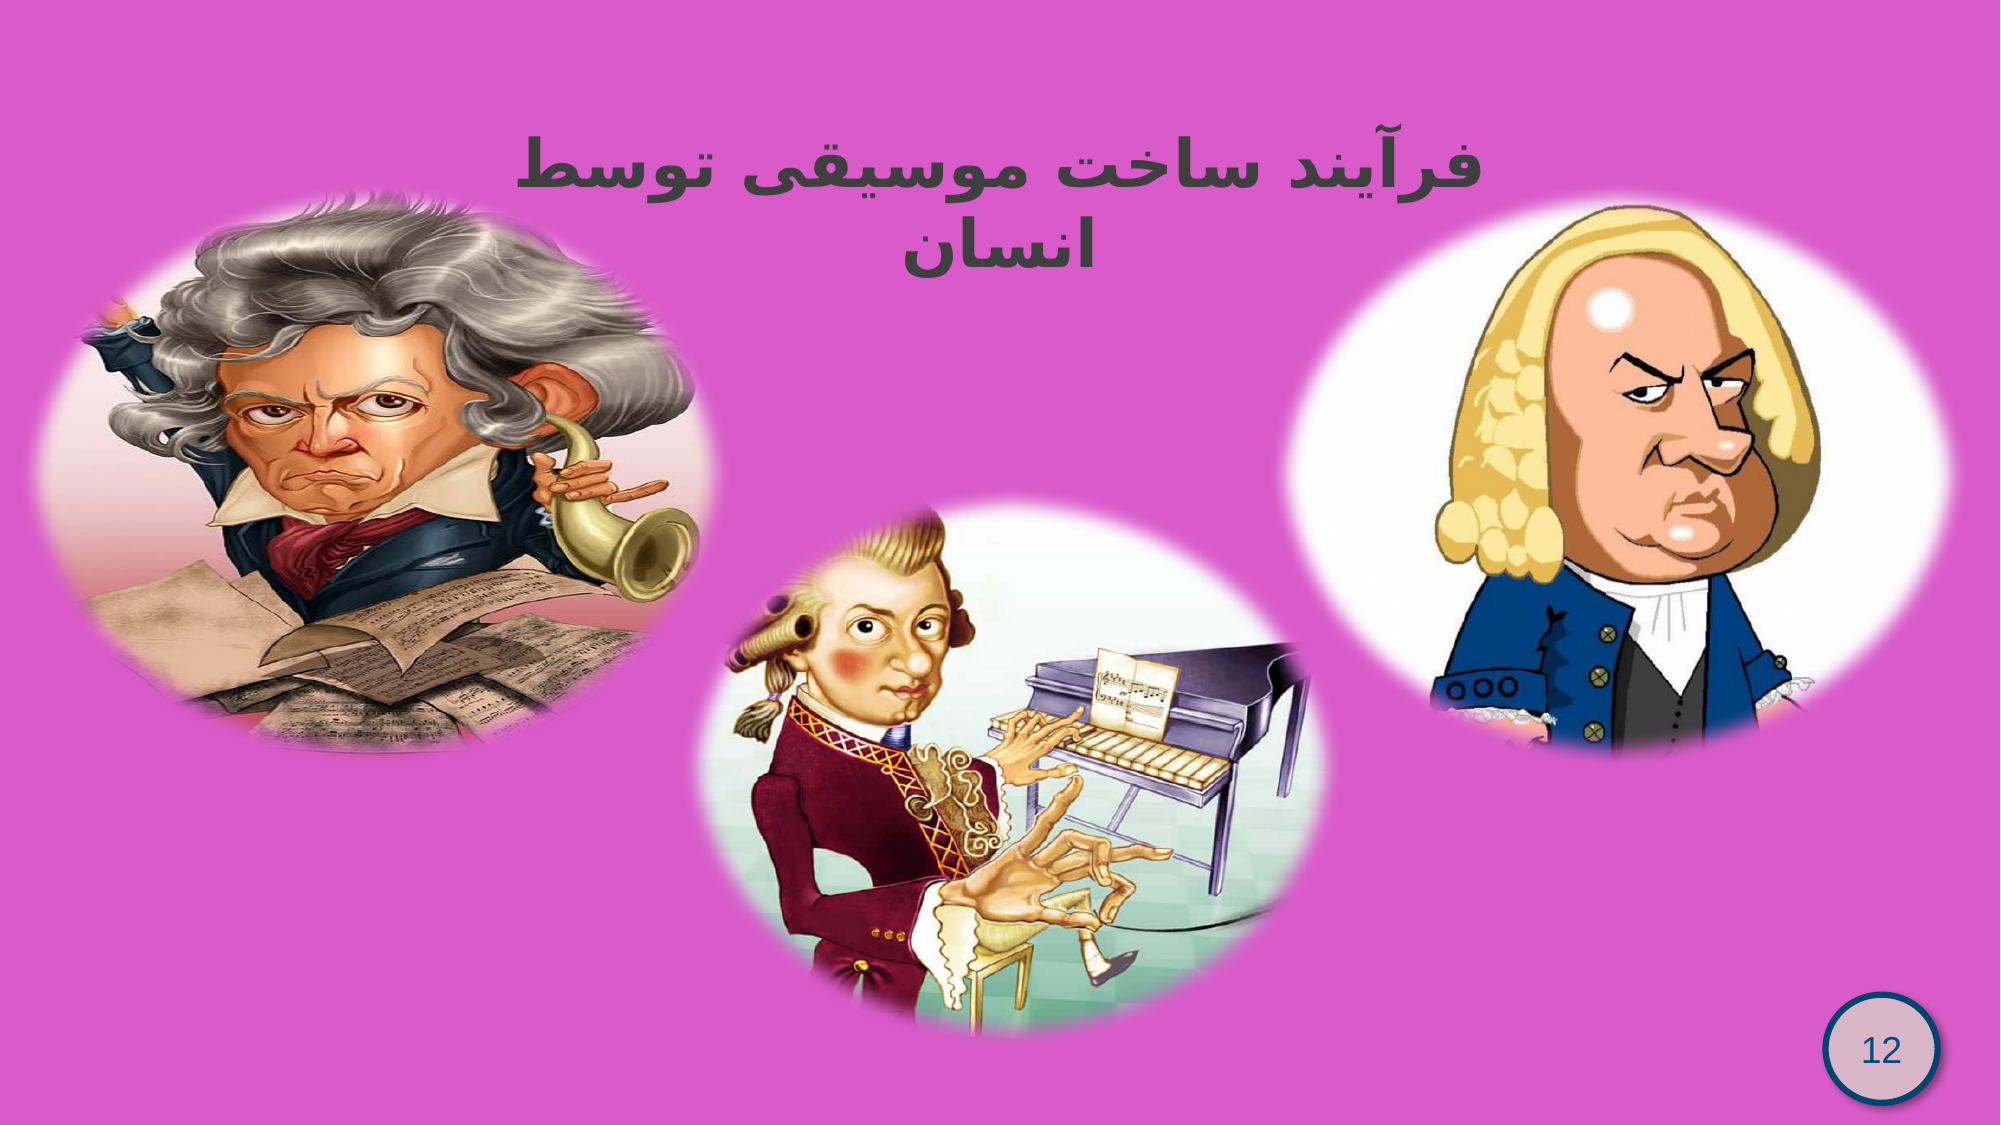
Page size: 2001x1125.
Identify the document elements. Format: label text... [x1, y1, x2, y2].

text_box 12 [1824, 993, 1939, 1104]
picture [17, 181, 1969, 1049]
text_box فرآیند ساخت موسیقی توسط انسان [425, 113, 1575, 288]
